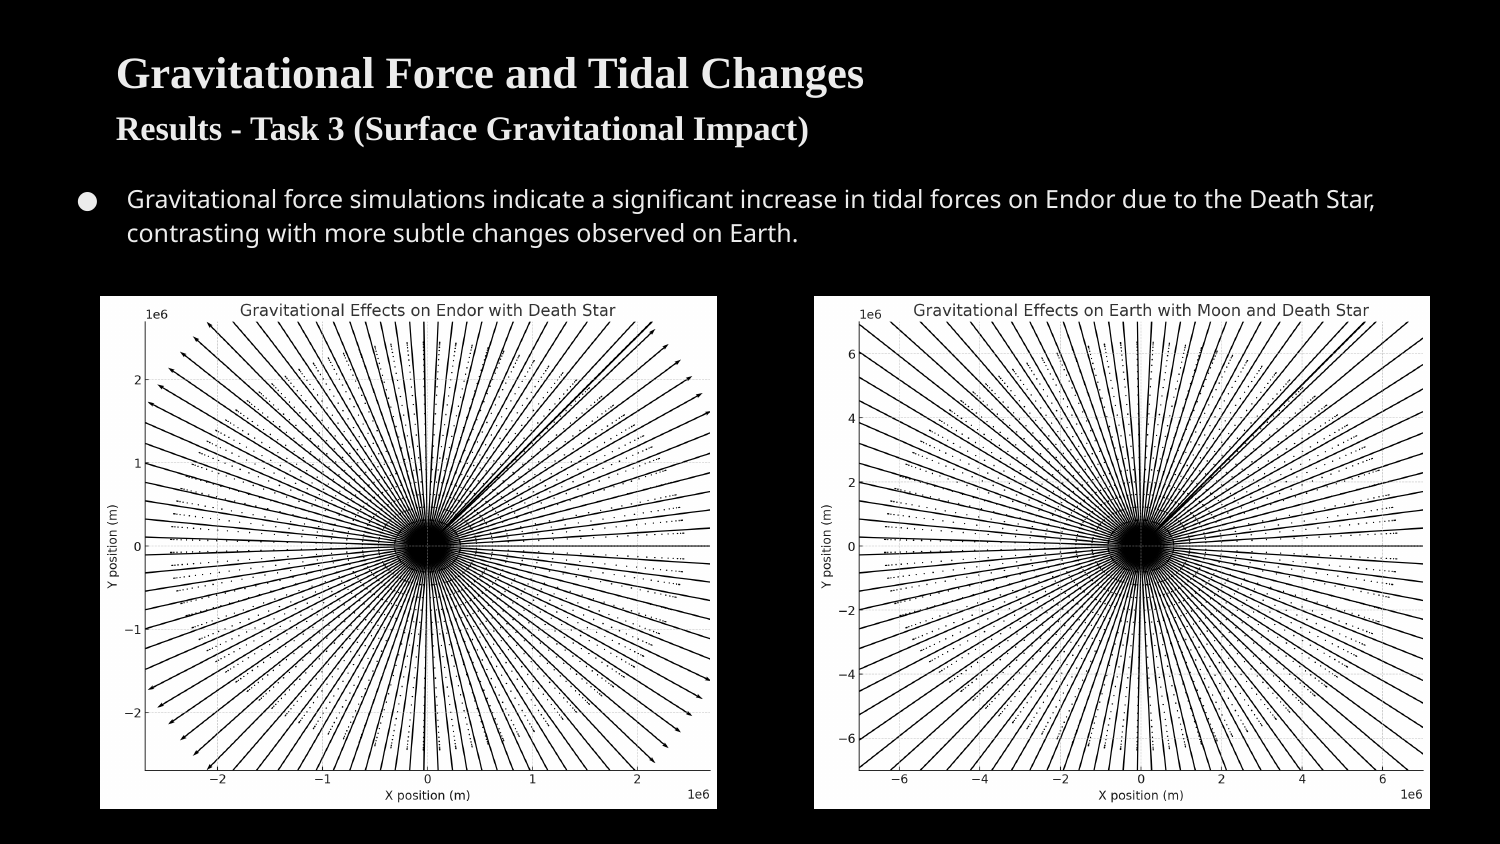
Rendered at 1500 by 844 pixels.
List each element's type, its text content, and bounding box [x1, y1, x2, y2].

text_box Gravitational force simulations indicate a significant increase in tidal forces on Endor due to the Death Star, contrasting with more subtle changes observed on Earth. [36, 163, 1458, 346]
picture [814, 296, 1430, 809]
picture [100, 296, 717, 809]
text_box Gravitational Force and Tidal Changes Results - Task 3 (Surface Gravitational Impact) [100, 29, 1131, 163]
